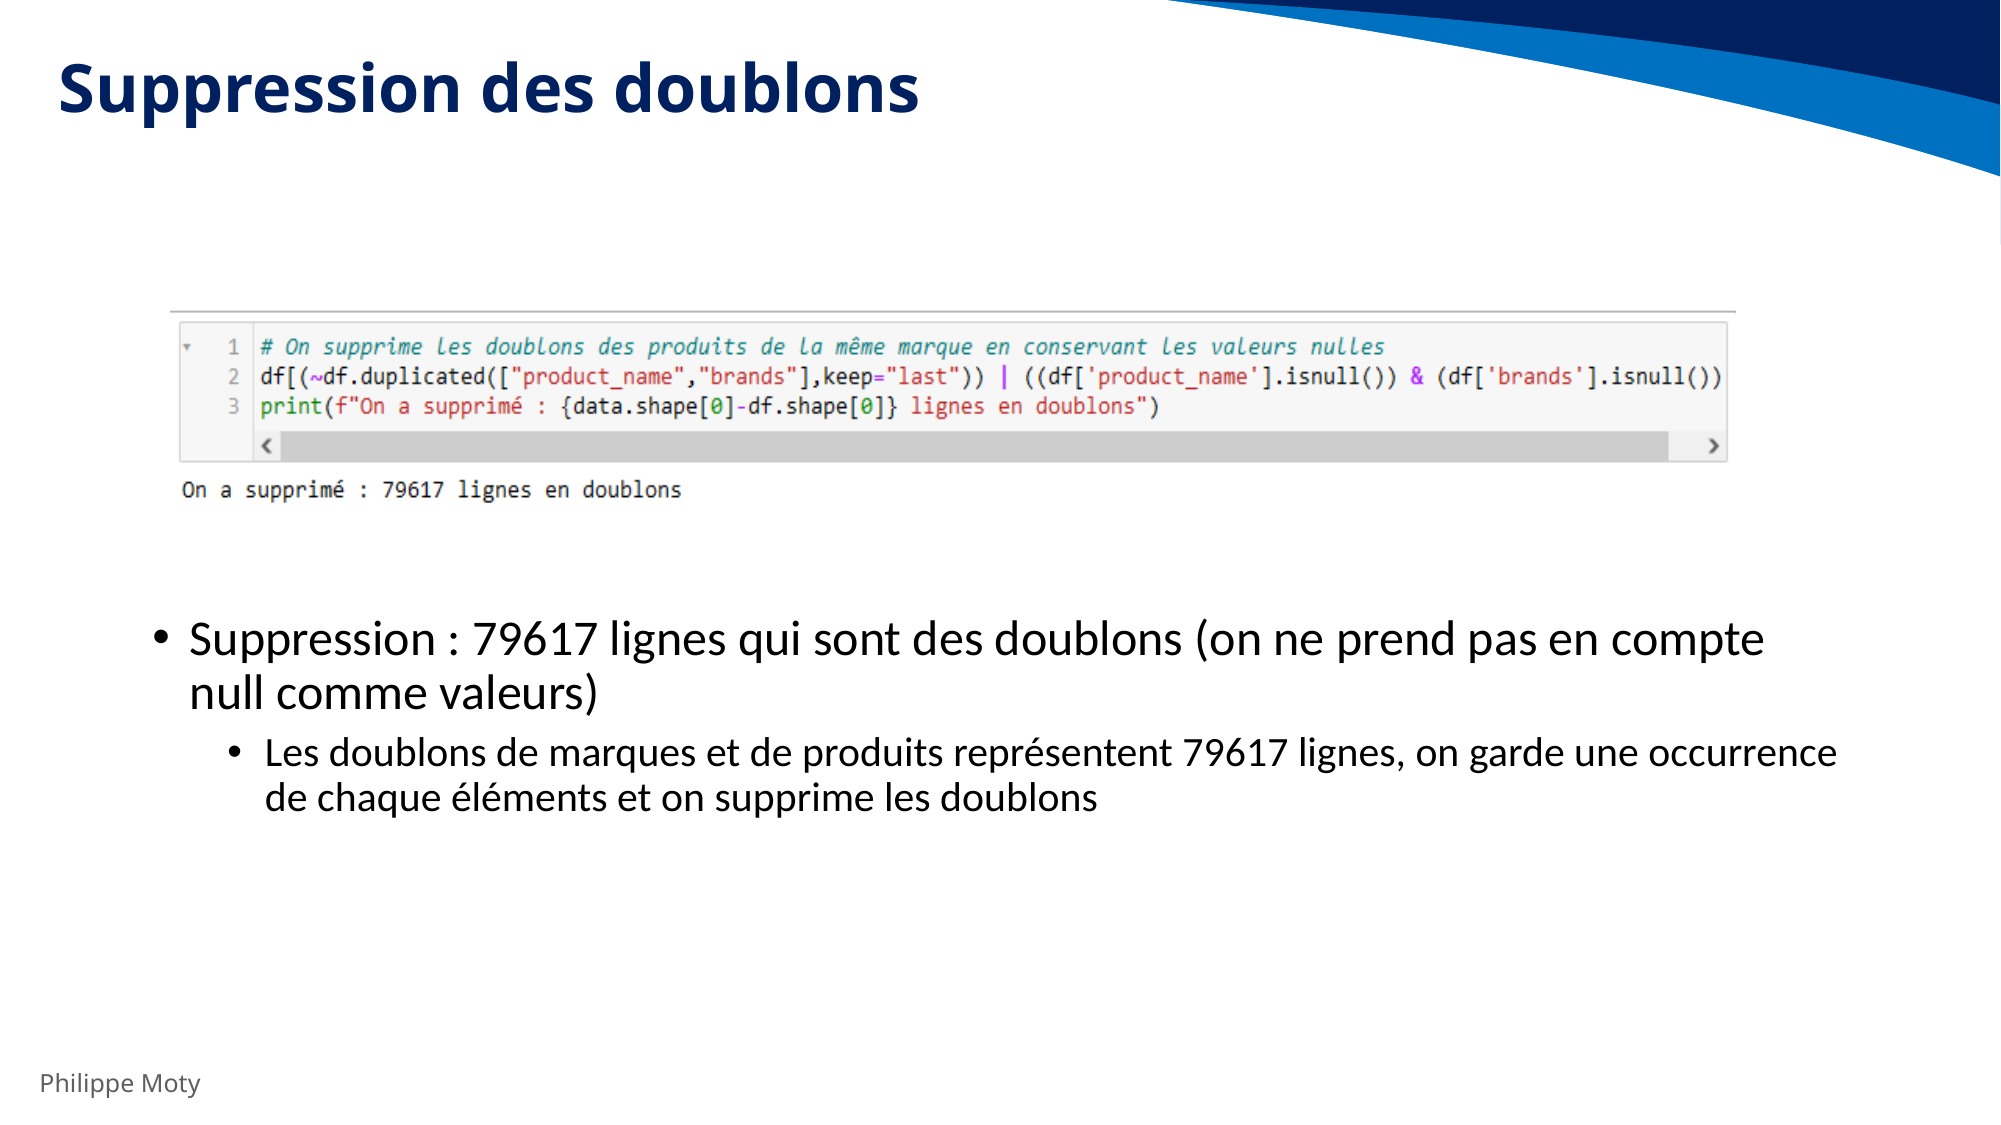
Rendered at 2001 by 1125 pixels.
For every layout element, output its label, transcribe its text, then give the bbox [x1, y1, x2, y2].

list Suppression : 79617 lignes qui sont des doublons (on ne prend pas en compte null comme valeurs) Les doublons de marques et de produits représentent 79617 lignes, on garde une occurrence de chaque éléments et on supprime les doublons [137, 299, 1863, 1014]
title Suppression des doublons [43, 47, 1863, 265]
picture [170, 299, 1737, 517]
